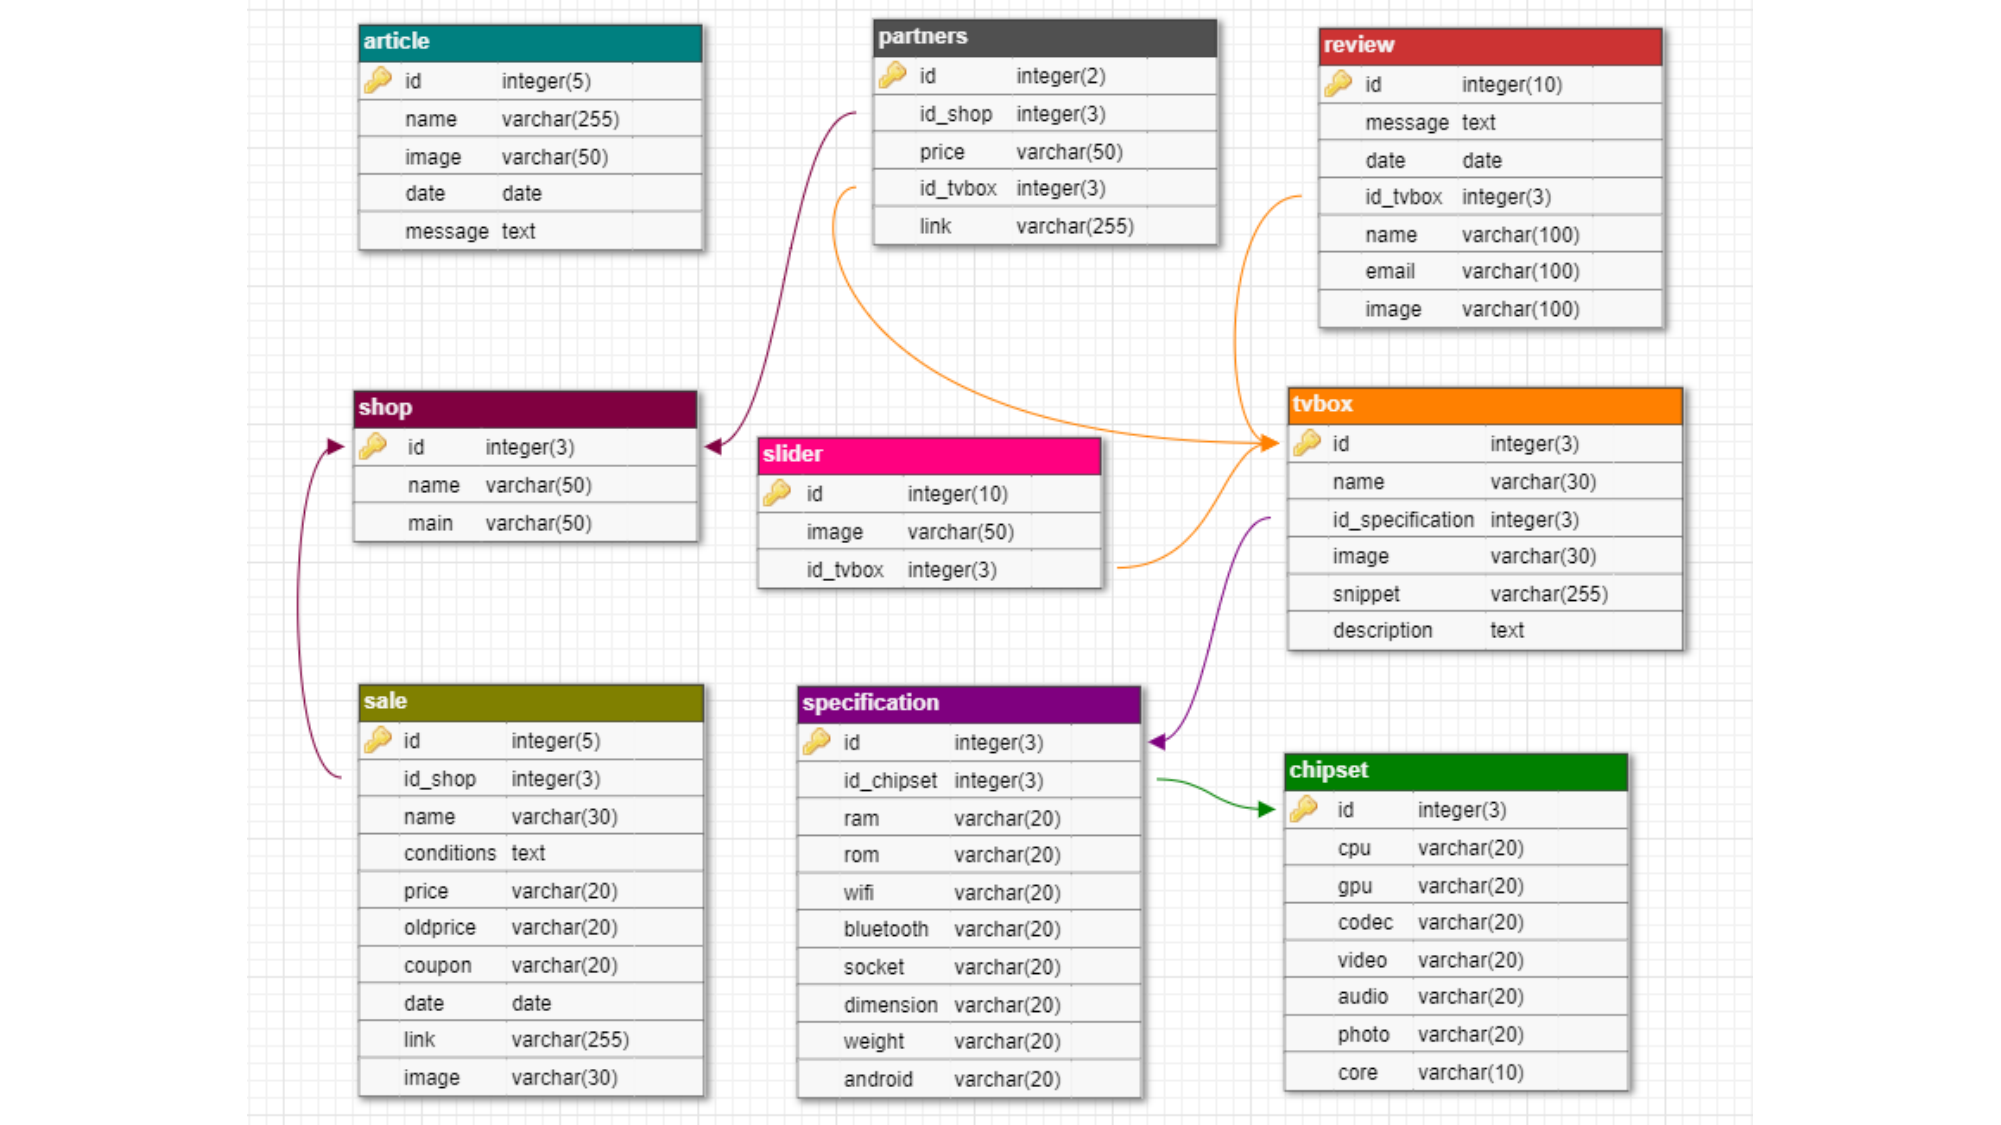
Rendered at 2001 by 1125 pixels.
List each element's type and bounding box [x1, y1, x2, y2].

picture [247, 0, 1753, 1125]
